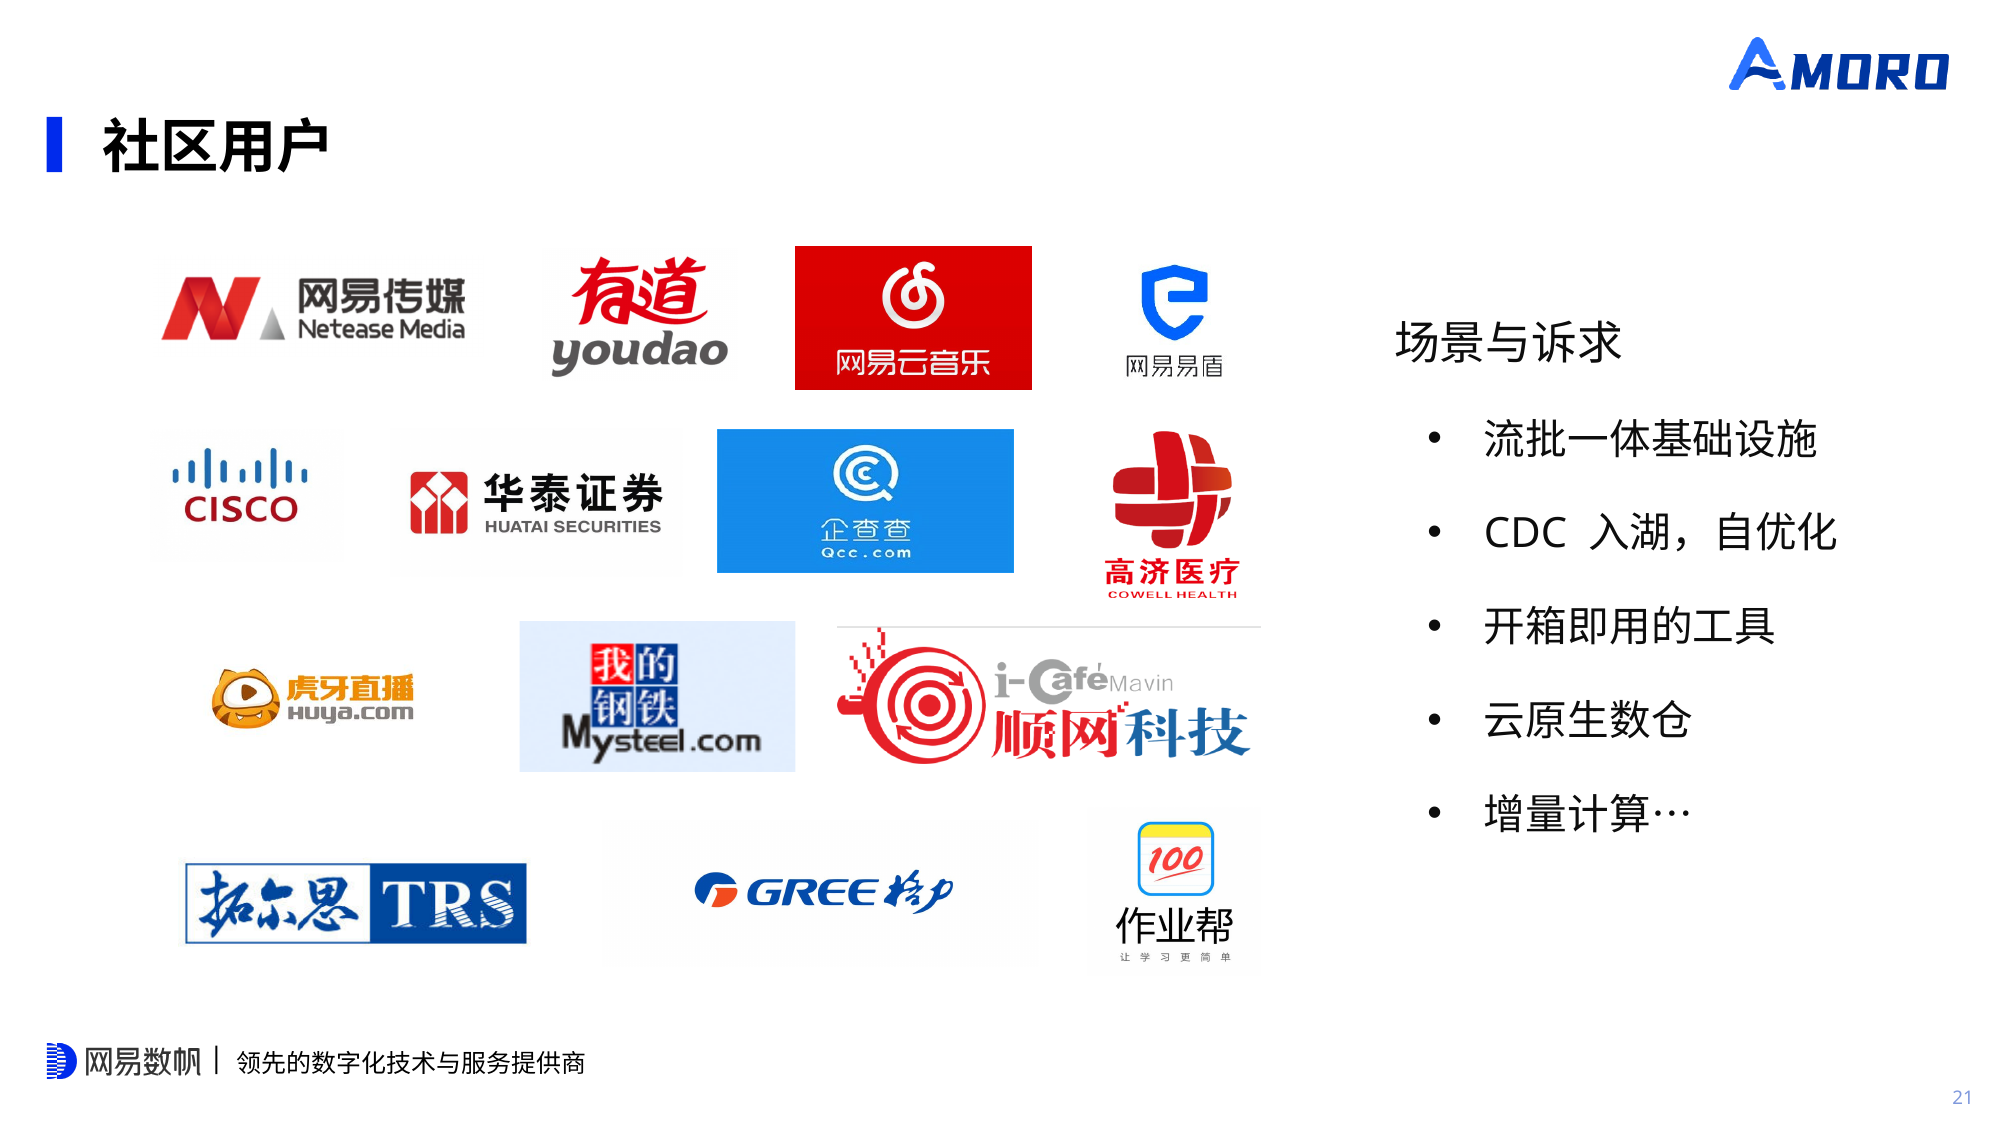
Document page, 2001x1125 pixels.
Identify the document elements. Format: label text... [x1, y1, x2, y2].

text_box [150, 244, 1261, 976]
title 社区用户 [102, 101, 1894, 188]
picture [1729, 37, 1949, 90]
text_box [46, 116, 63, 173]
text_box 场景与诉求 流批一体基础设施 CDC 入湖，自优化 开箱即用的工具 云原生数仓 增量计算… [1337, 251, 1940, 845]
